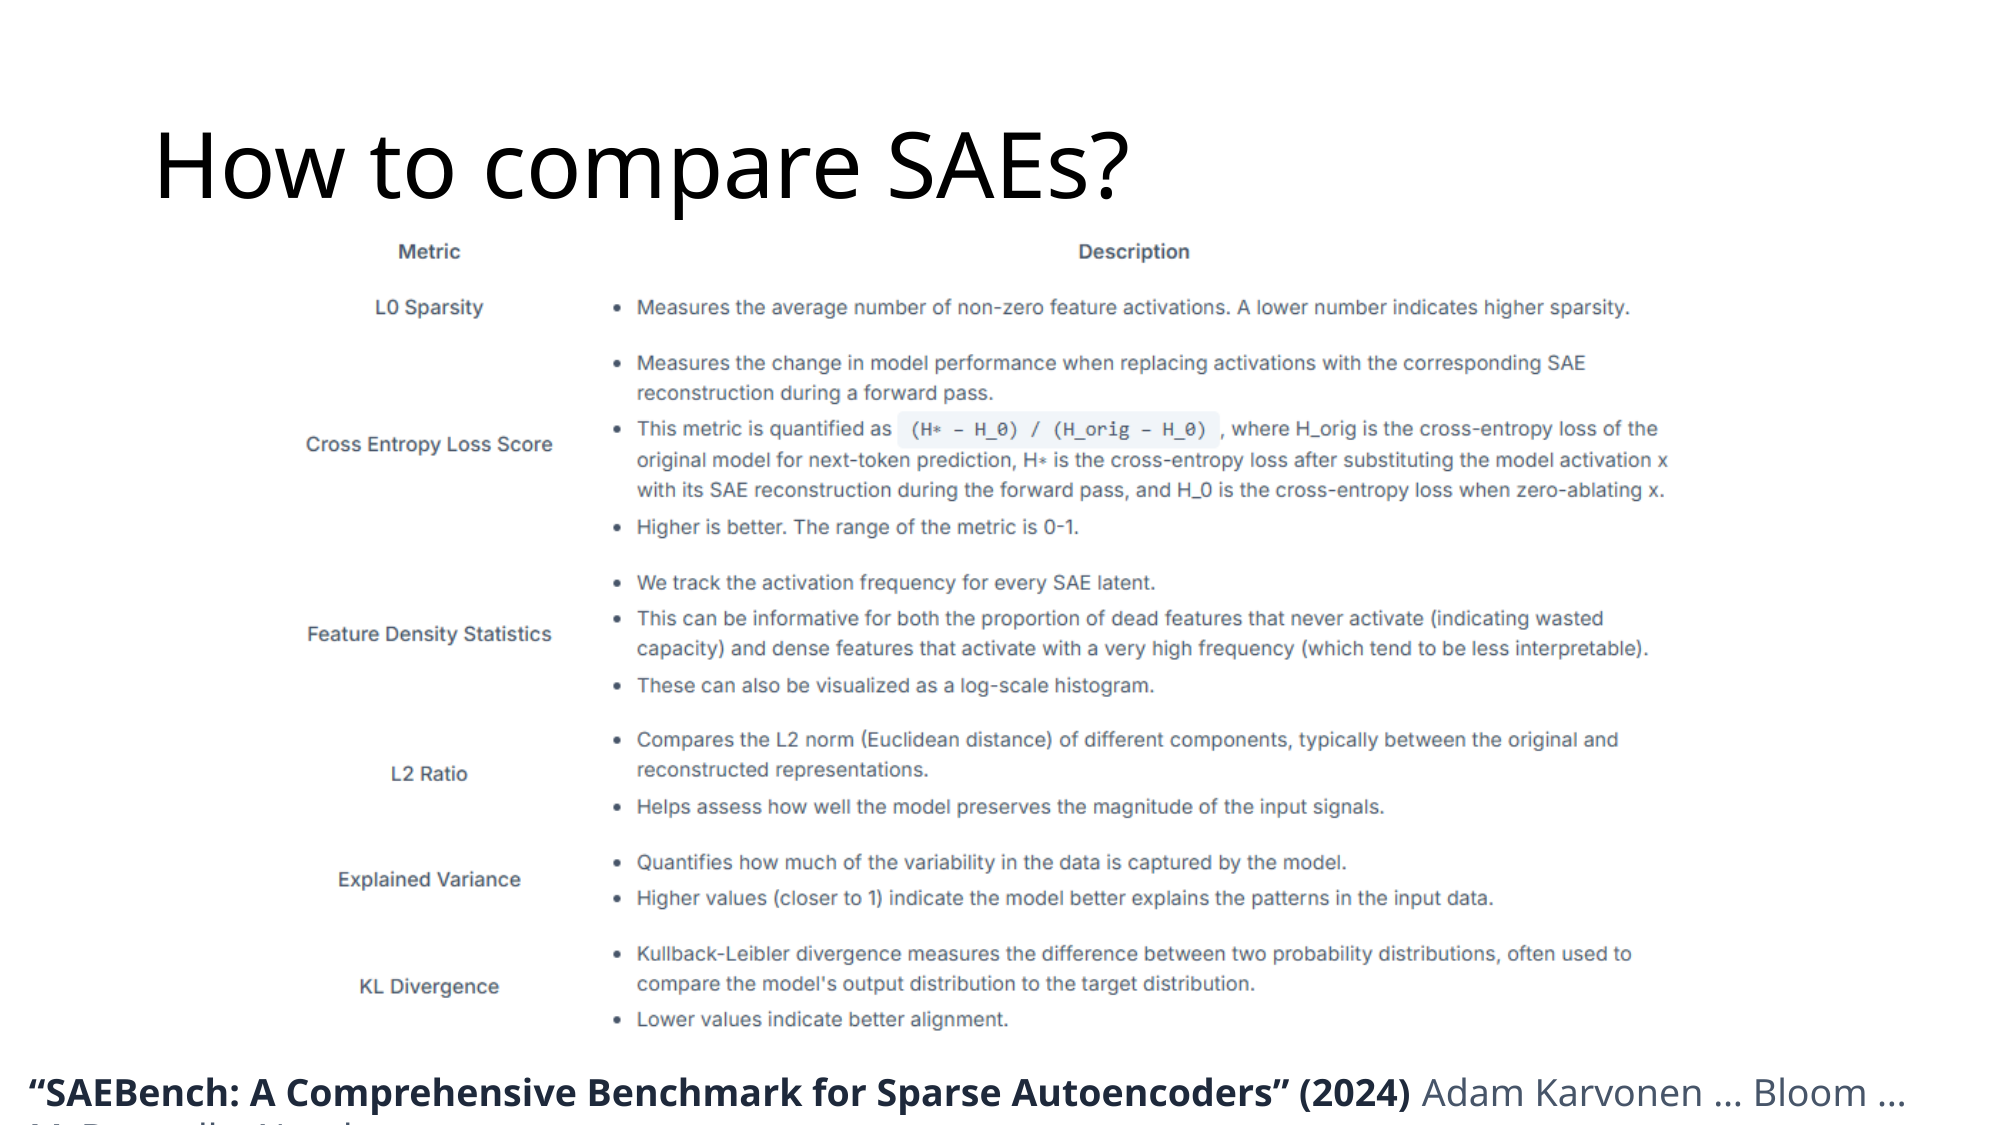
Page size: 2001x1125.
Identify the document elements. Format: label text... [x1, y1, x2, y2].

text_box “SAEBench: A Comprehensive Benchmark for Sparse Autoencoders” (2024) Adam Karvonen … Bloom … McDougall… Nanda [13, 1061, 2000, 1125]
picture [283, 225, 1691, 1066]
title How to compare SAEs? [137, 59, 1863, 278]
